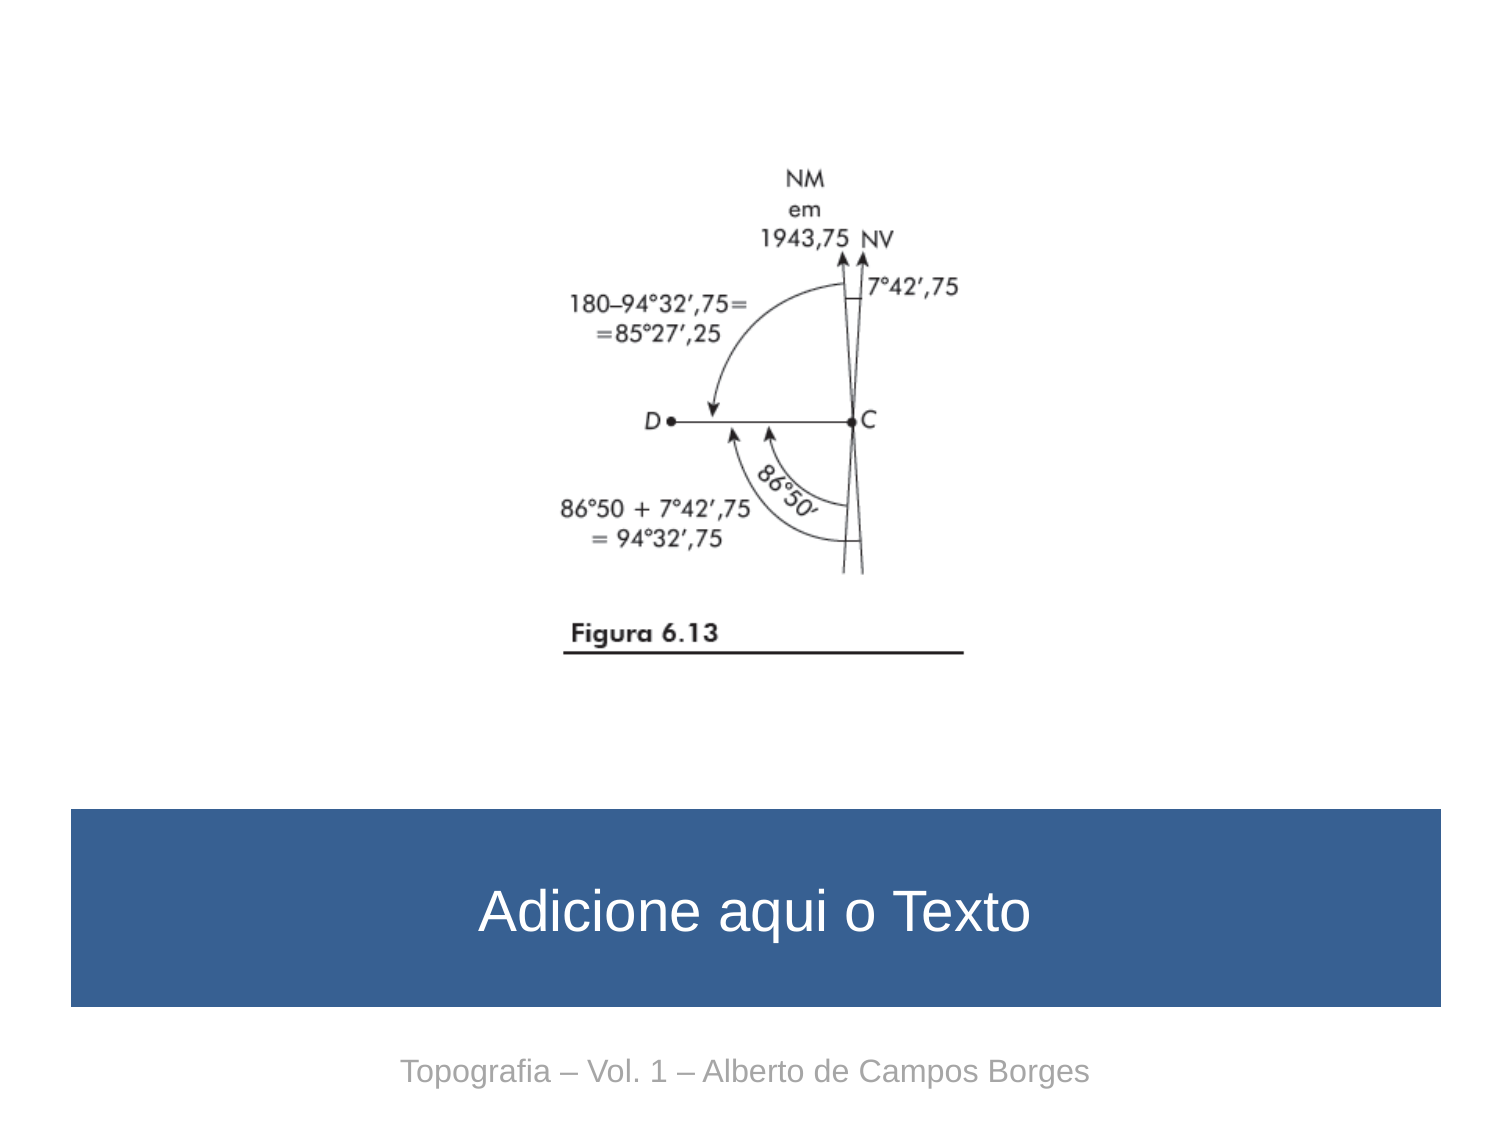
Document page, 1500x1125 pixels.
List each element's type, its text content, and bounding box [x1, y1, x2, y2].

footer Topografia – Vol. 1 – Alberto de Campos Borges [0, 1042, 1500, 1103]
picture [525, 136, 986, 675]
text_box Adicione aqui o Texto [70, 808, 1442, 1008]
